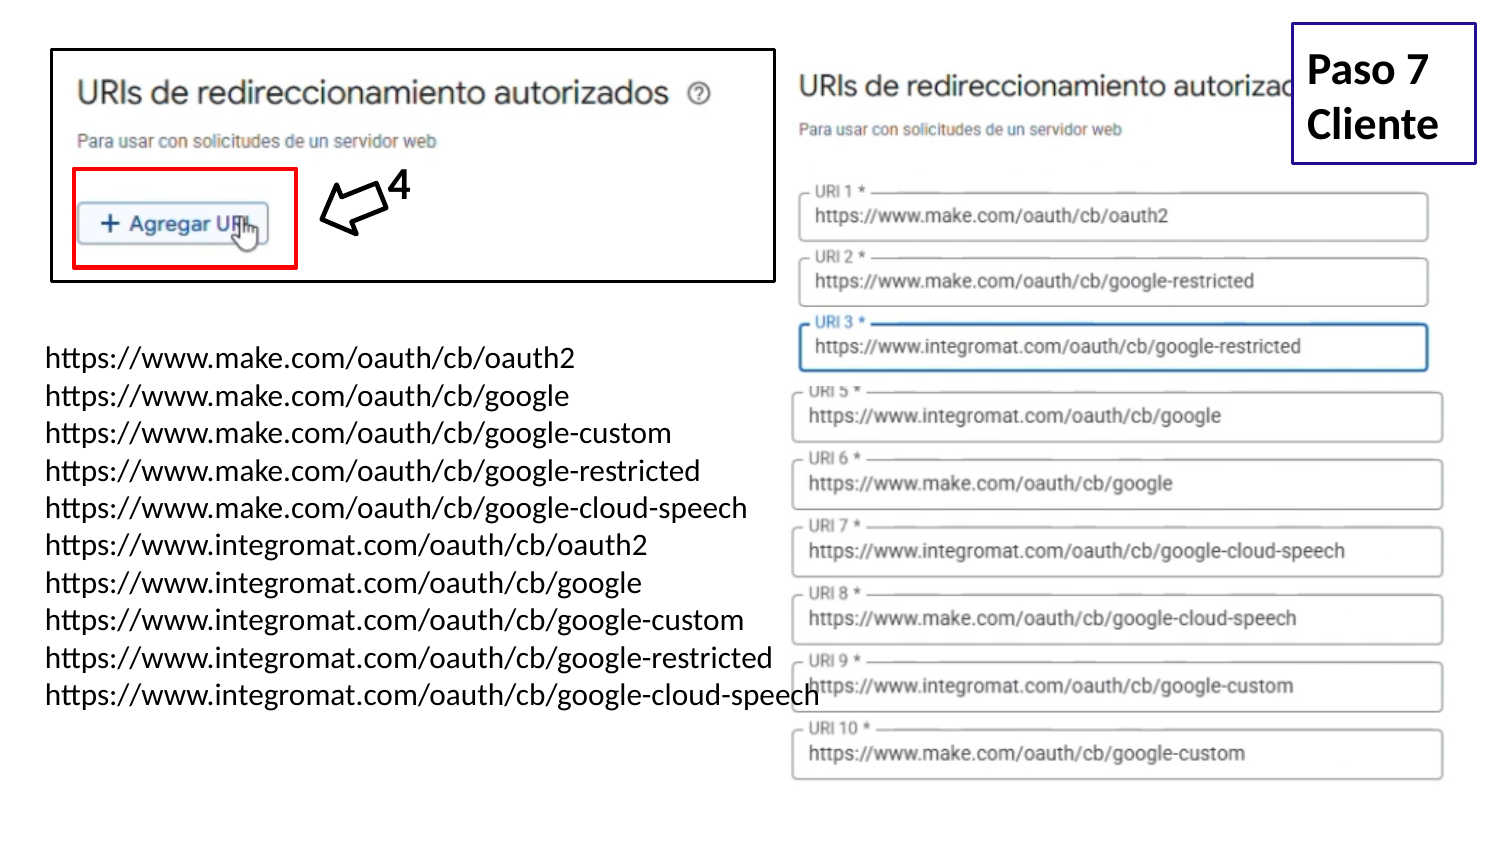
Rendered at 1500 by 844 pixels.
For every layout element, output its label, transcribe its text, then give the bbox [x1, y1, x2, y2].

picture [52, 51, 774, 280]
picture [786, 66, 1463, 787]
text_box https://www.make.com/oauth/cb/oauth2 https://www.make.com/oauth/cb/google https://www.make.com/oauth/cb/google-custom https://www.make.com/oauth/cb/google-restricted https://www.make.com/oauth/cb/google-cloud-speech https://www.integromat.com/oauth/cb/oauth2 https://www.integromat.com/oauth/cb/google https://www.integromat.com/oauth/cb/google-custom https://www.integromat.com/oauth/cb/google-restricted https://www.integromat.com/oauth/cb/google-cloud-speech [29, 322, 781, 727]
text_box Paso 7 Cliente [1292, 23, 1476, 164]
